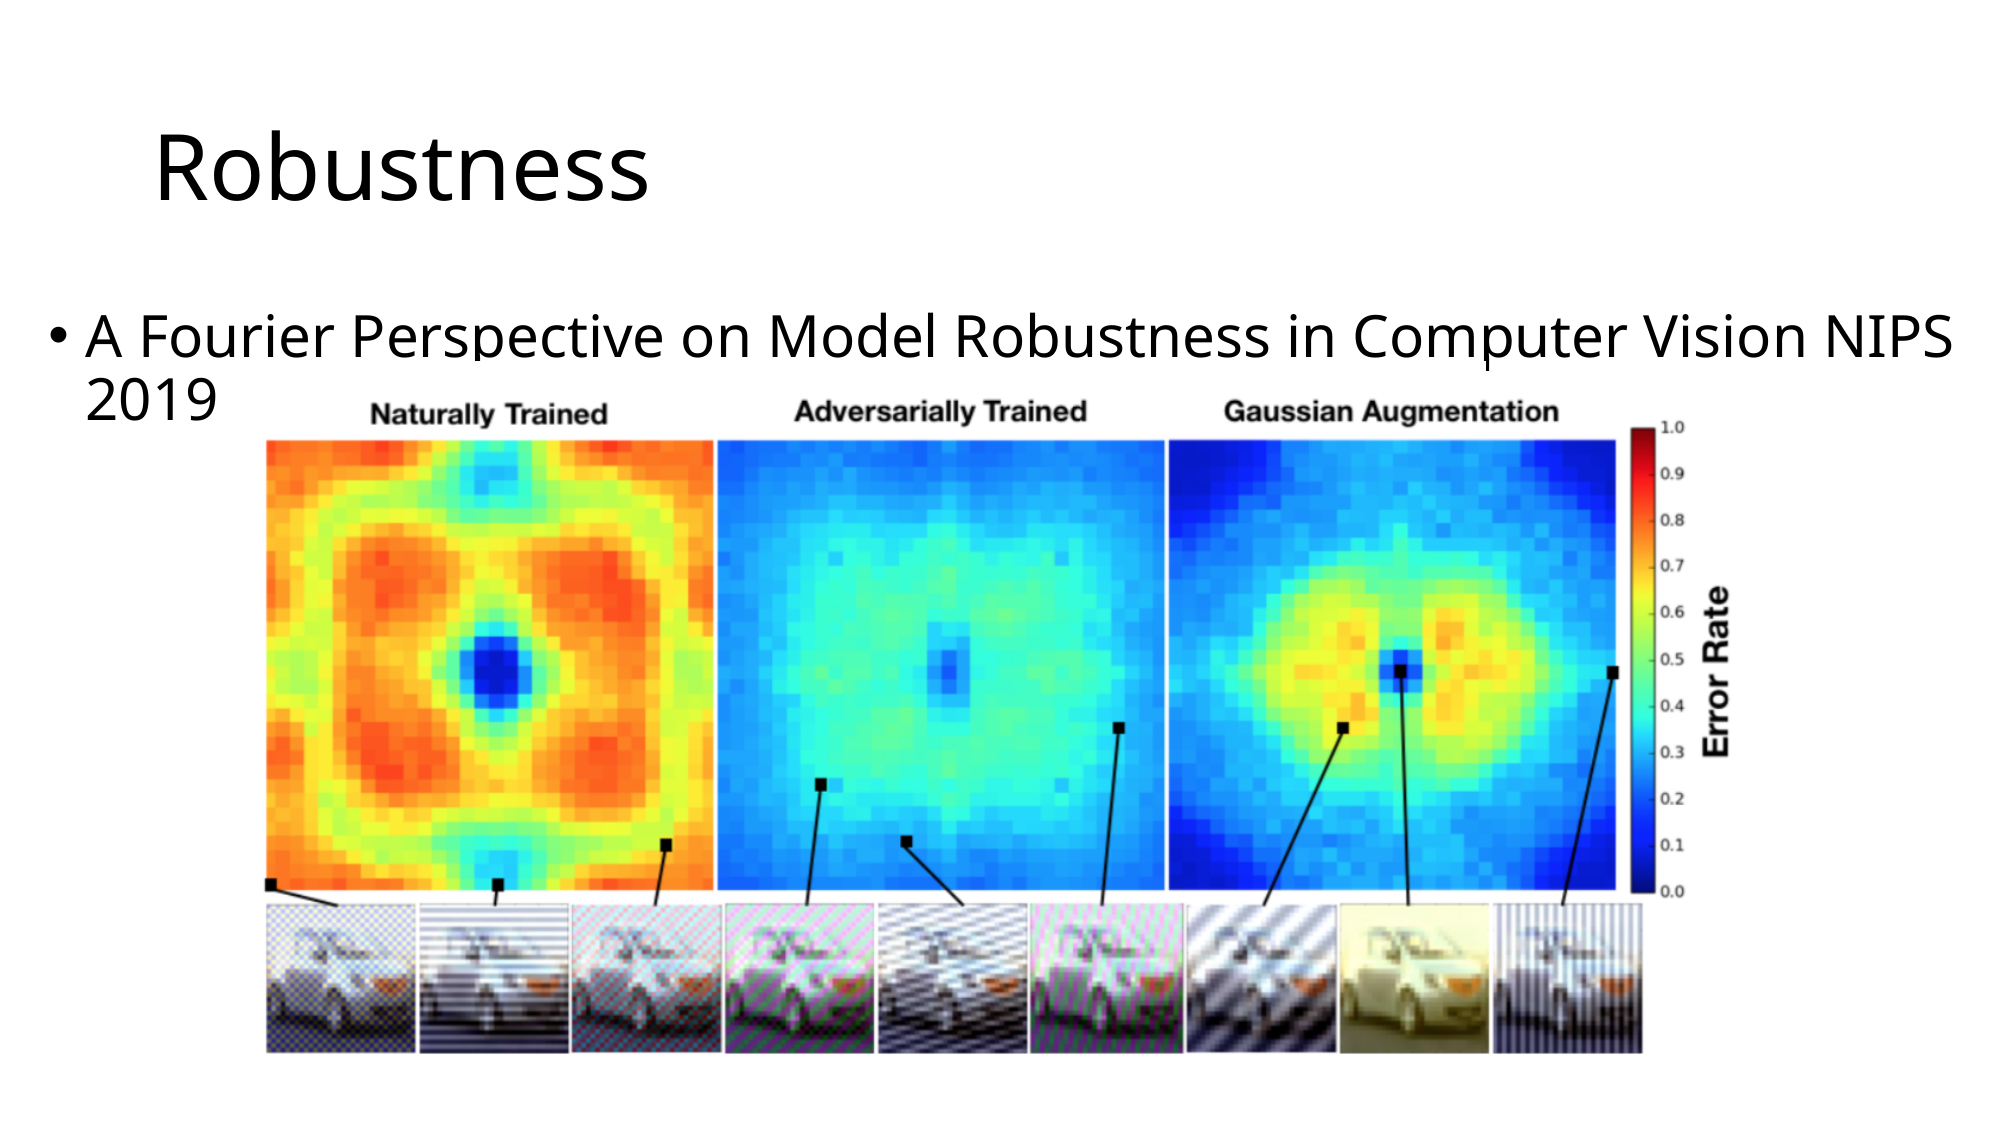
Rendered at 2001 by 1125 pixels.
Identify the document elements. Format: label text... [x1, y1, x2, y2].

title Robustness [137, 62, 1863, 280]
list A Fourier Perspective on Model Robustness in Computer Vision NIPS 2019 [33, 299, 2000, 1014]
picture [245, 361, 1778, 1075]
